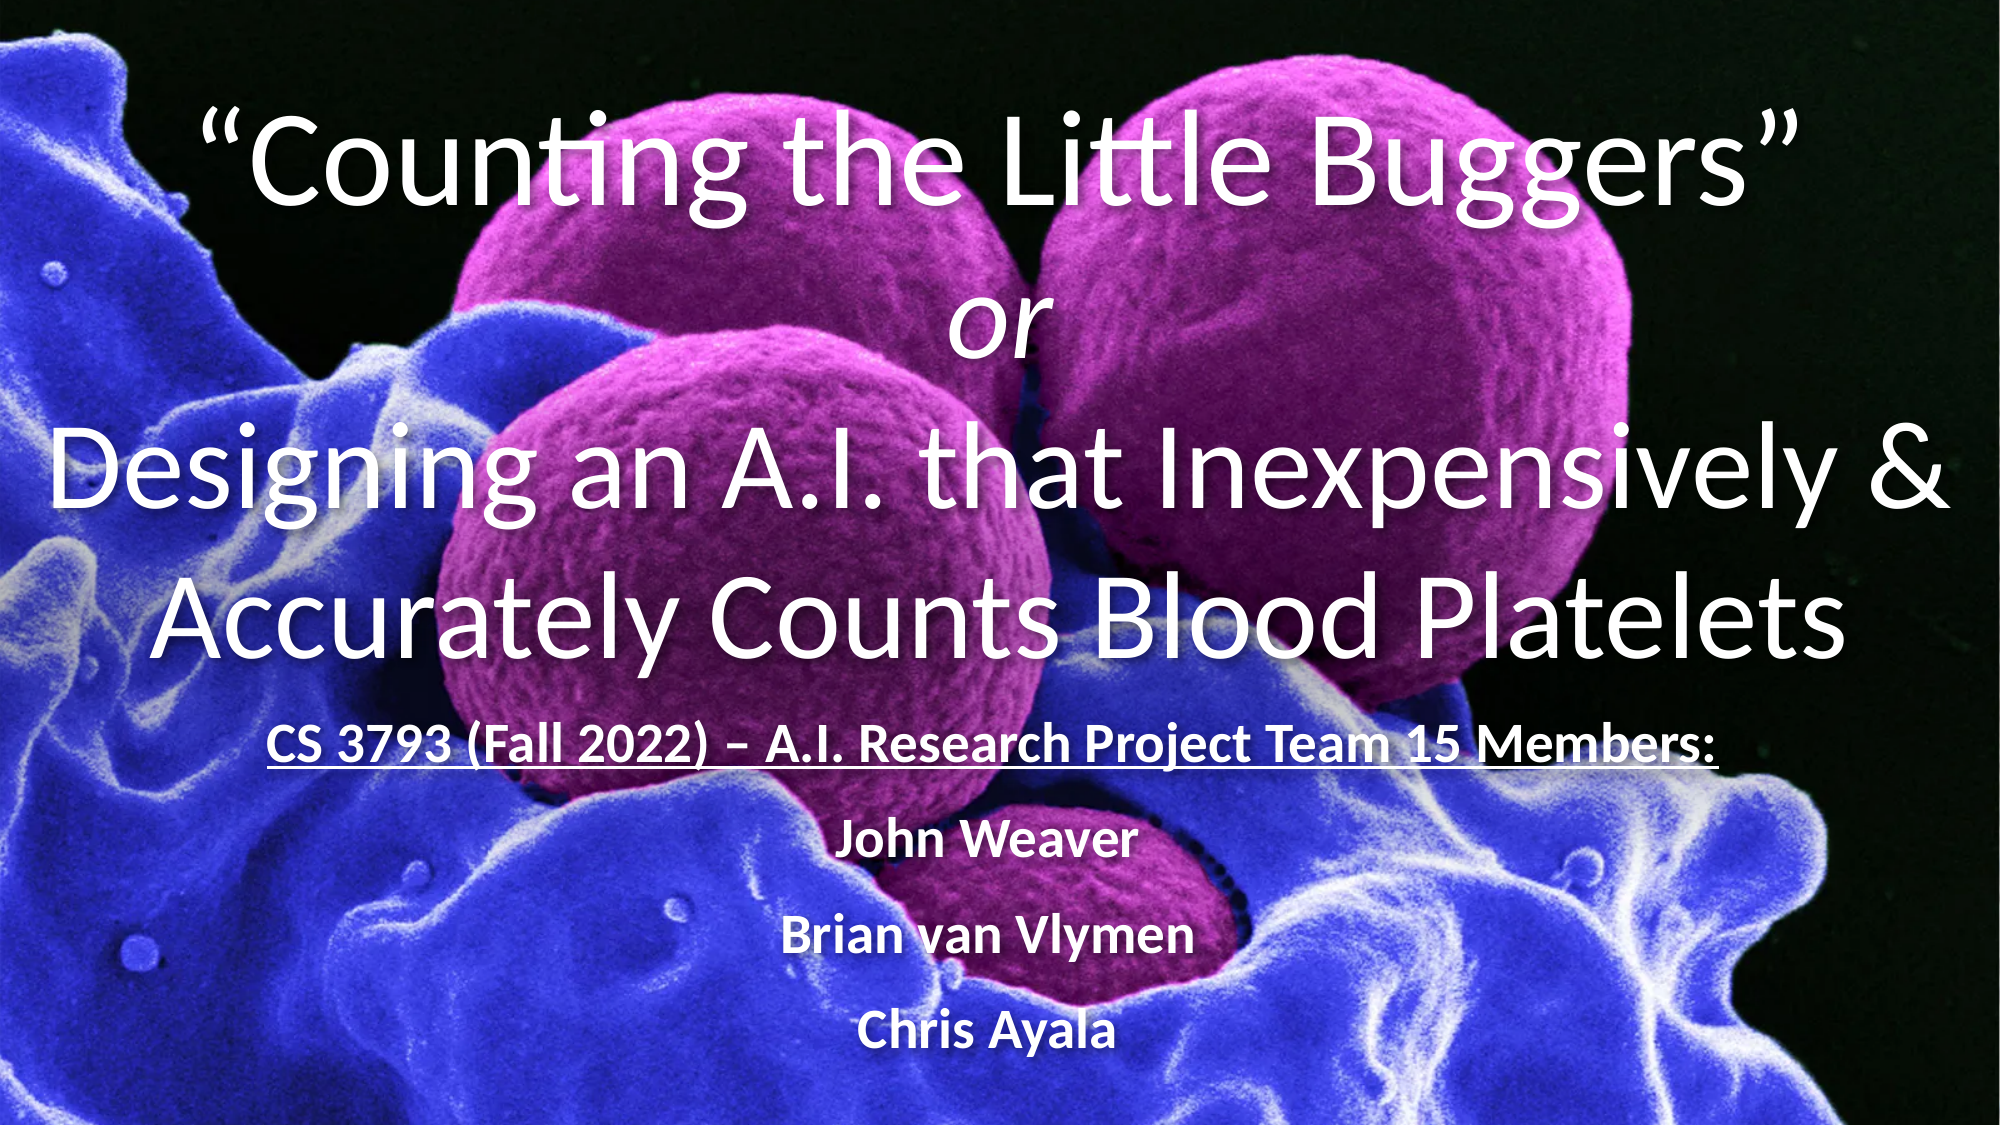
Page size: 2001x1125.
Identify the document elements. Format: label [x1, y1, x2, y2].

list [0, 0, 2000, 1125]
